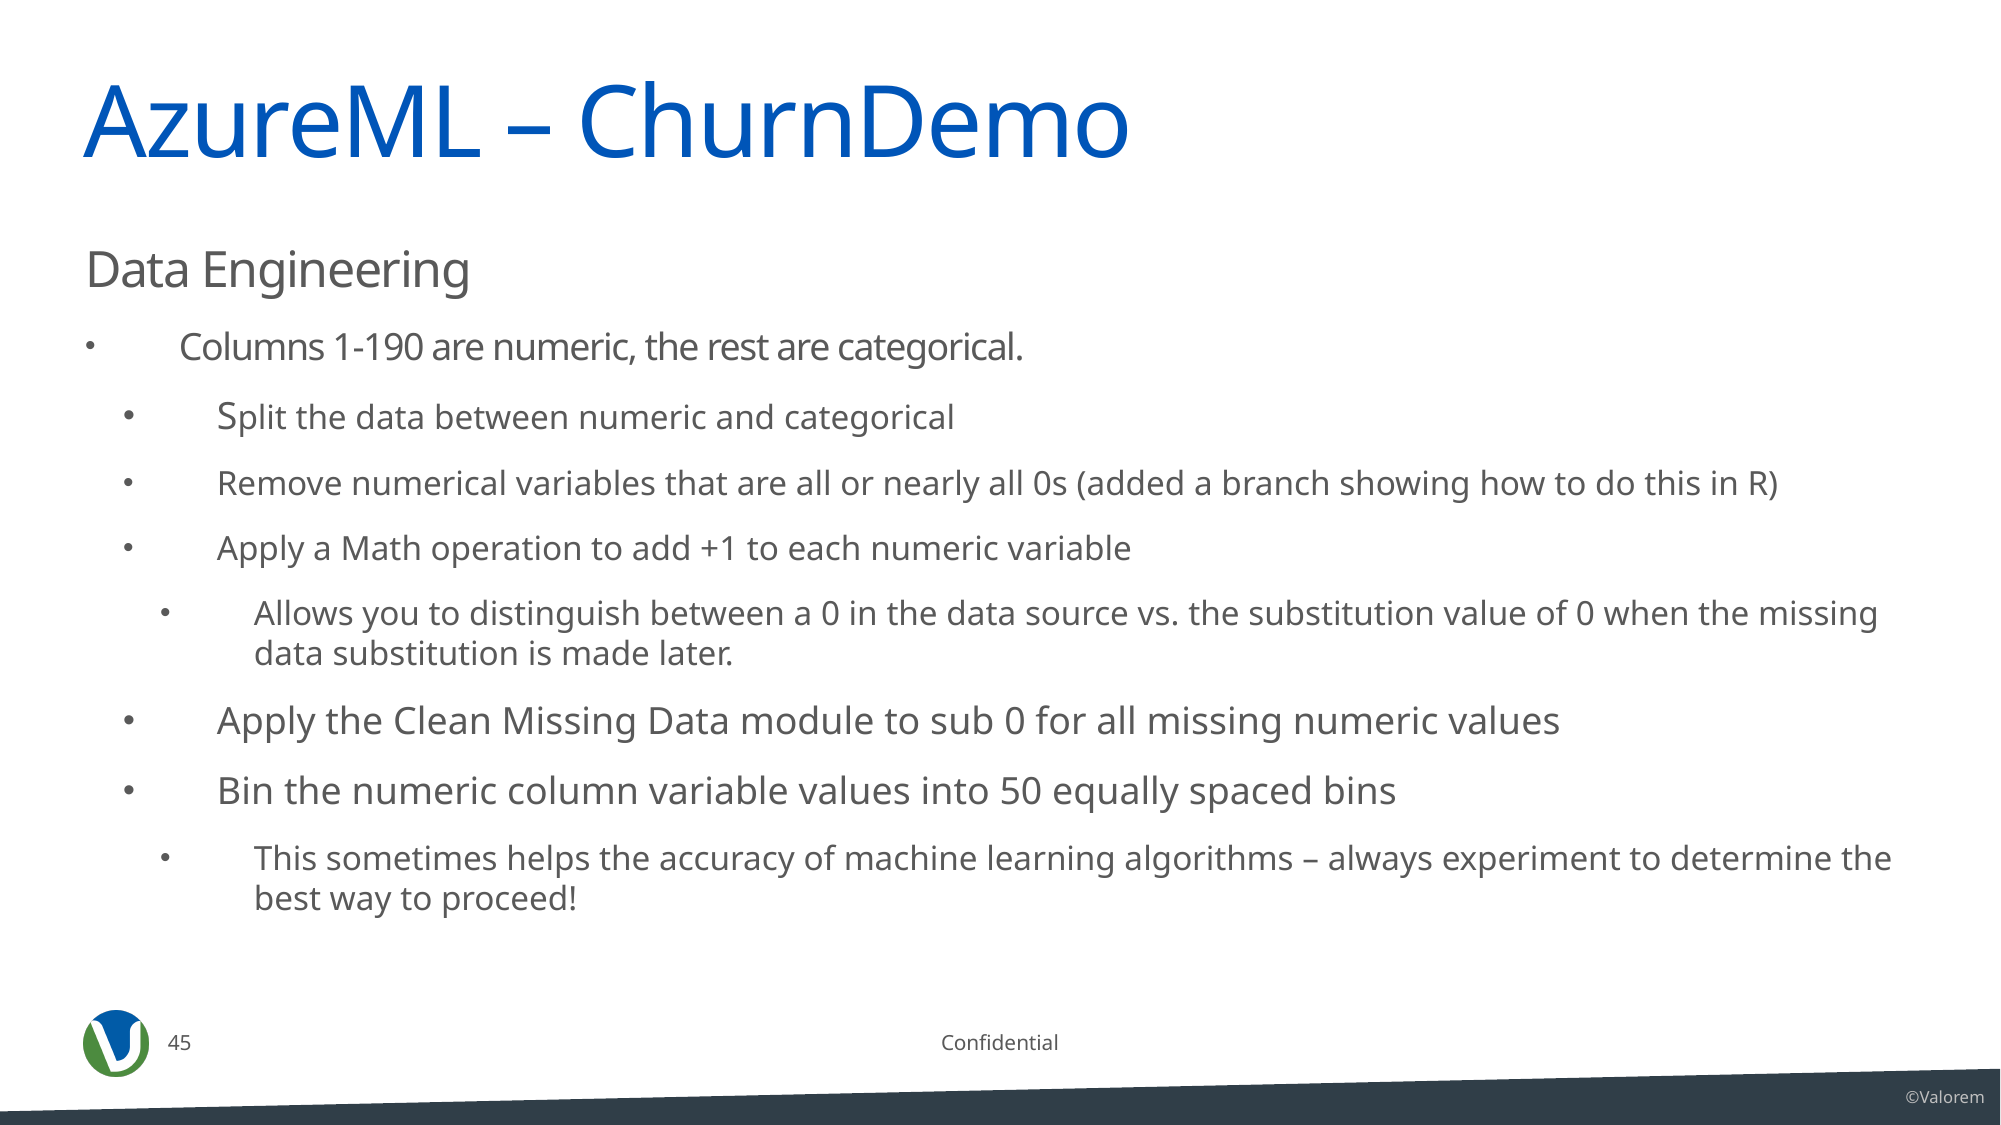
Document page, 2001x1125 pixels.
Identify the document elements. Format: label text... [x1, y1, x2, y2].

title AzureML – ChurnDemo [83, 49, 1917, 203]
slide_number 45 [167, 1025, 260, 1062]
picture [83, 1010, 149, 1077]
footer Confidential [662, 1025, 1338, 1062]
list Data Engineering Columns 1-190 are numeric, the rest are categorical. Split the data between numeric and categorical Remove numerical variables that are all or nearly all 0s (added a branch showing how to do this in R) Apply a Math operation to add +1 to each numeric variable Allows you to distinguish between a 0 in the data source vs. the substitution value of 0 when the missing data substitution is made later. Apply the Clean Missing Data module to sub 0 for all missing numeric values Bin the numeric column variable values into 50 equally spaced bins This sometimes helps the accuracy of machine learning algorithms – always experiment to determine the best way to proceed! [85, 237, 1915, 995]
